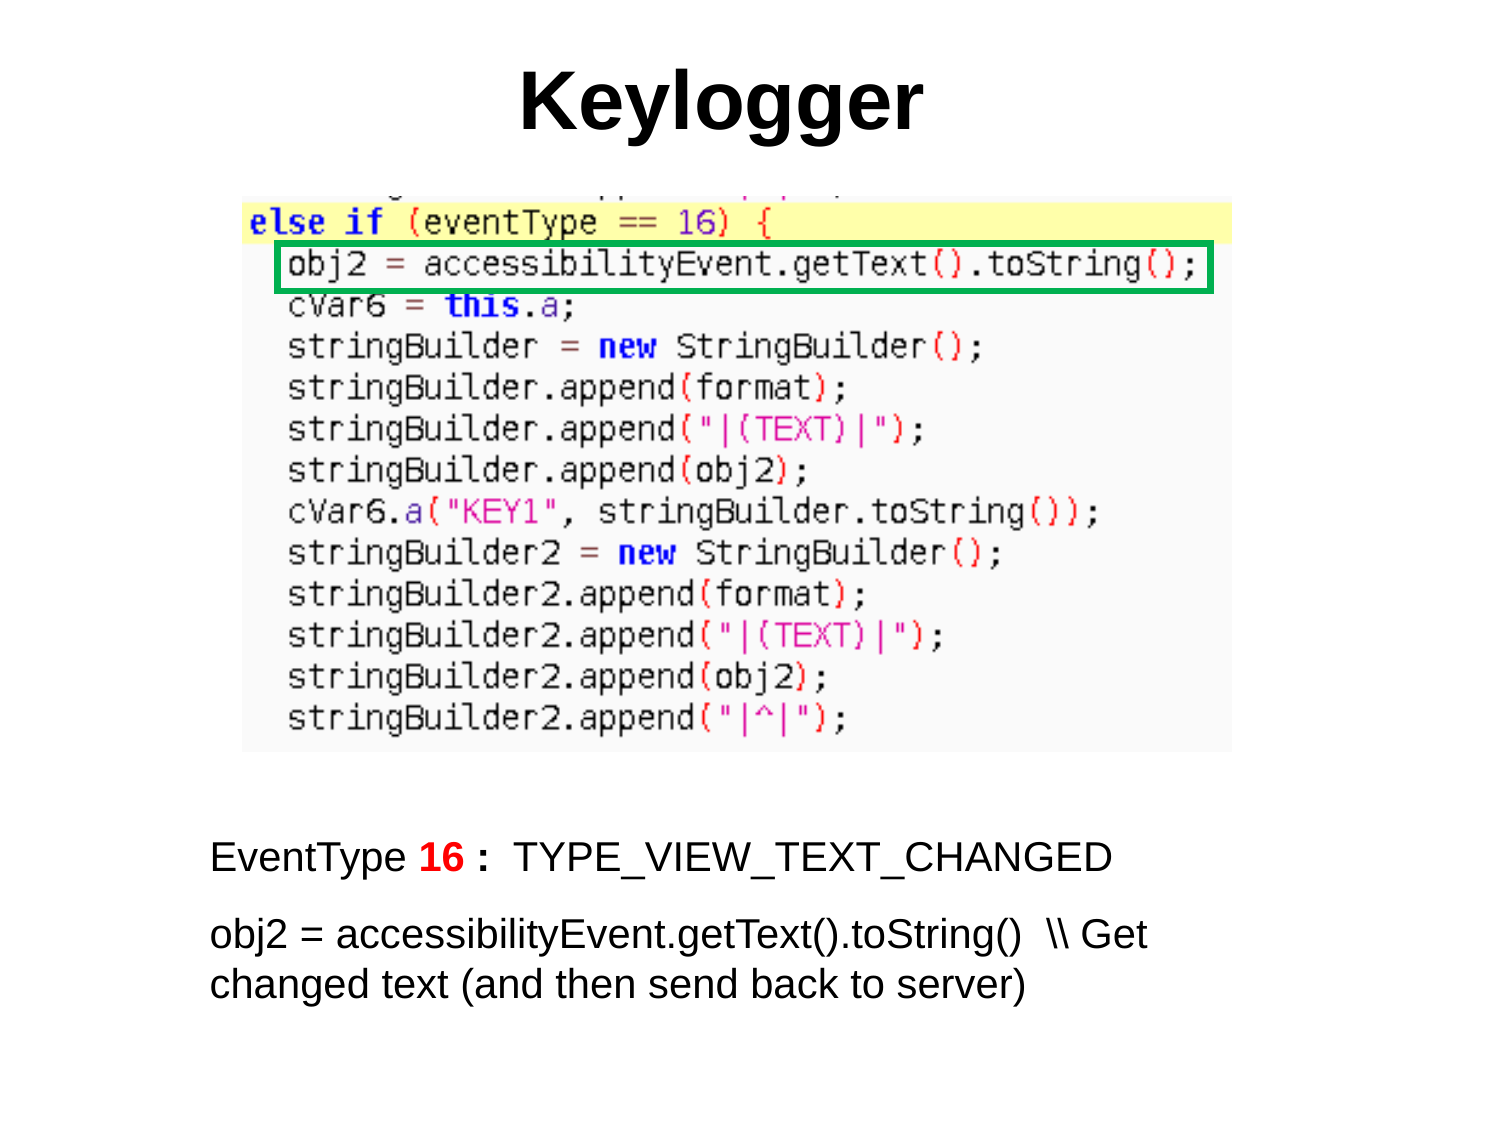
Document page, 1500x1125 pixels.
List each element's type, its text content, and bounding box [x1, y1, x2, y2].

text_box obj2 = accessibilityEvent.getText().toString() \\ Get changed text (and then send back to server) [194, 899, 1316, 1015]
text_box Keylogger [503, 39, 1007, 154]
text_box EventType 16 : TYPE_VIEW_TEXT_CHANGED [194, 822, 1364, 888]
picture [242, 196, 1232, 752]
